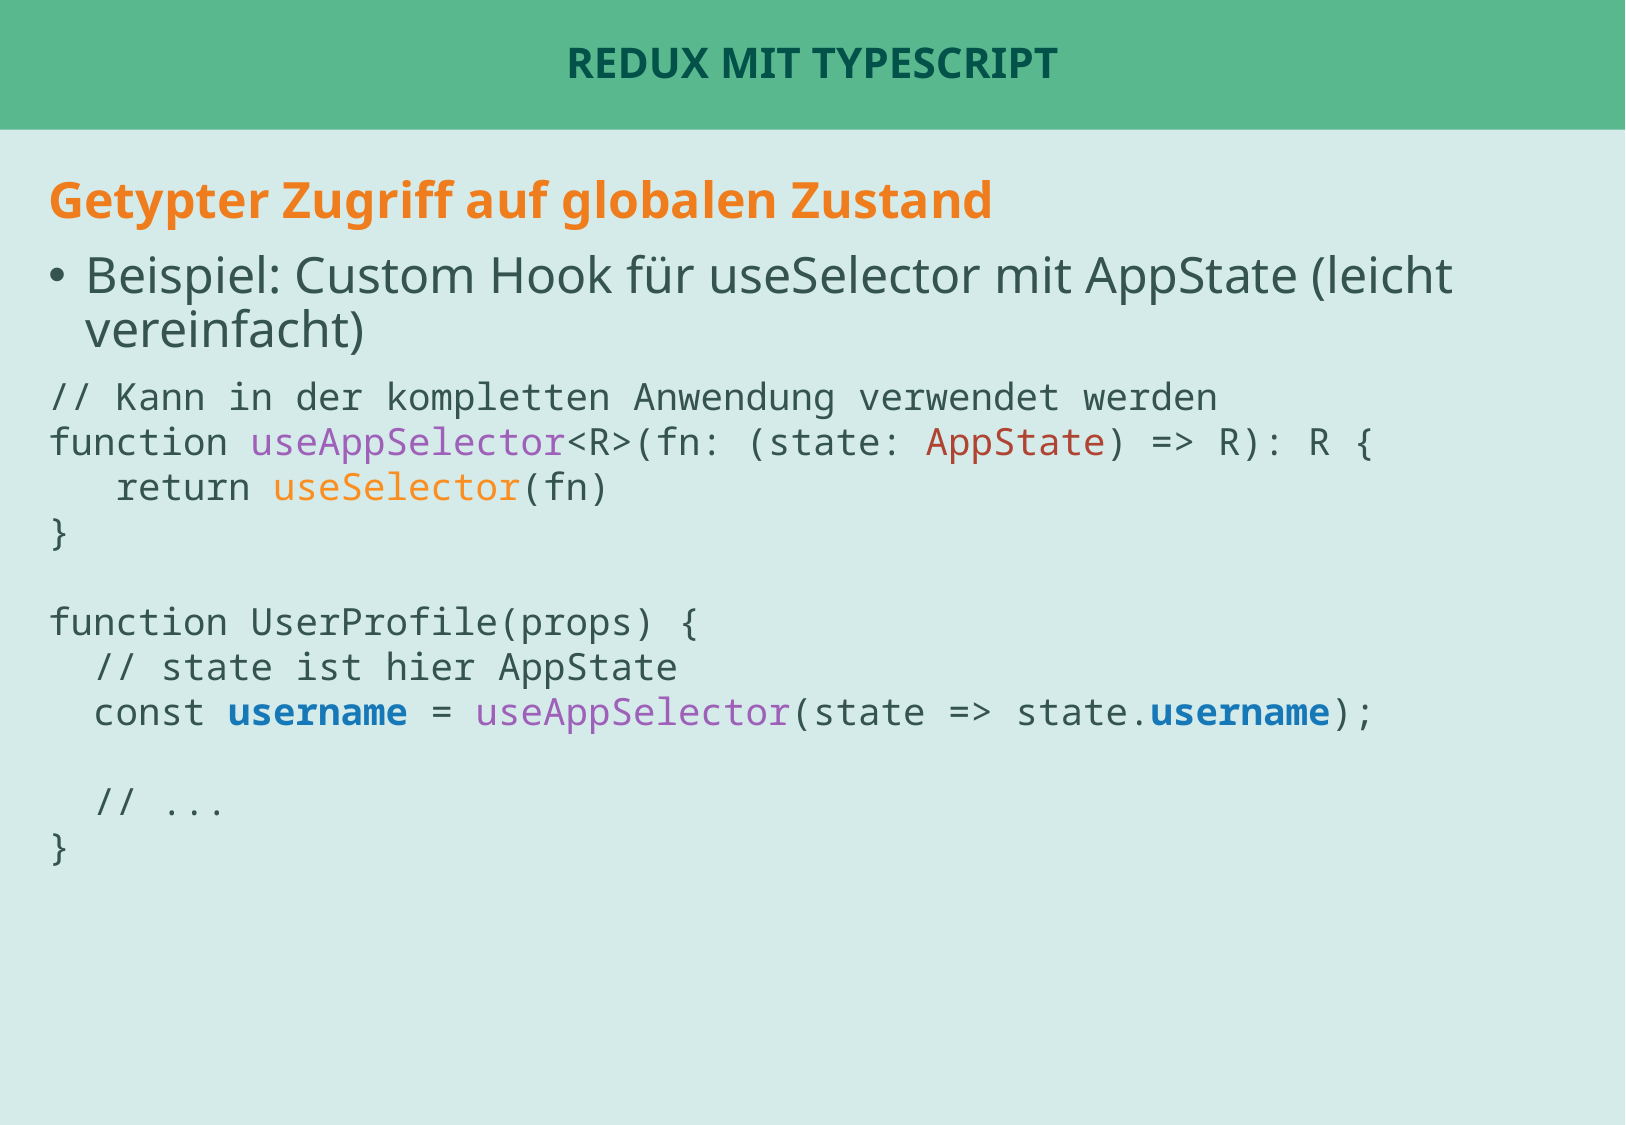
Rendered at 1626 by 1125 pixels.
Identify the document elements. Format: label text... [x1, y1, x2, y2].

list Getypter Zugriff auf globalen Zustand Beispiel: Custom Hook für useSelector mit AppState (leicht vereinfacht) [33, 168, 1592, 1043]
text_box // Kann in der kompletten Anwendung verwendet werden function useAppSelector<R>(fn: (state: AppState) => R): R { return useSelector(fn) } function UserProfile(props) { // state ist hier AppState const username = useAppSelector(state => state.username); // ... } [33, 365, 1532, 921]
title Redux mit TypeScript [0, 0, 1625, 130]
